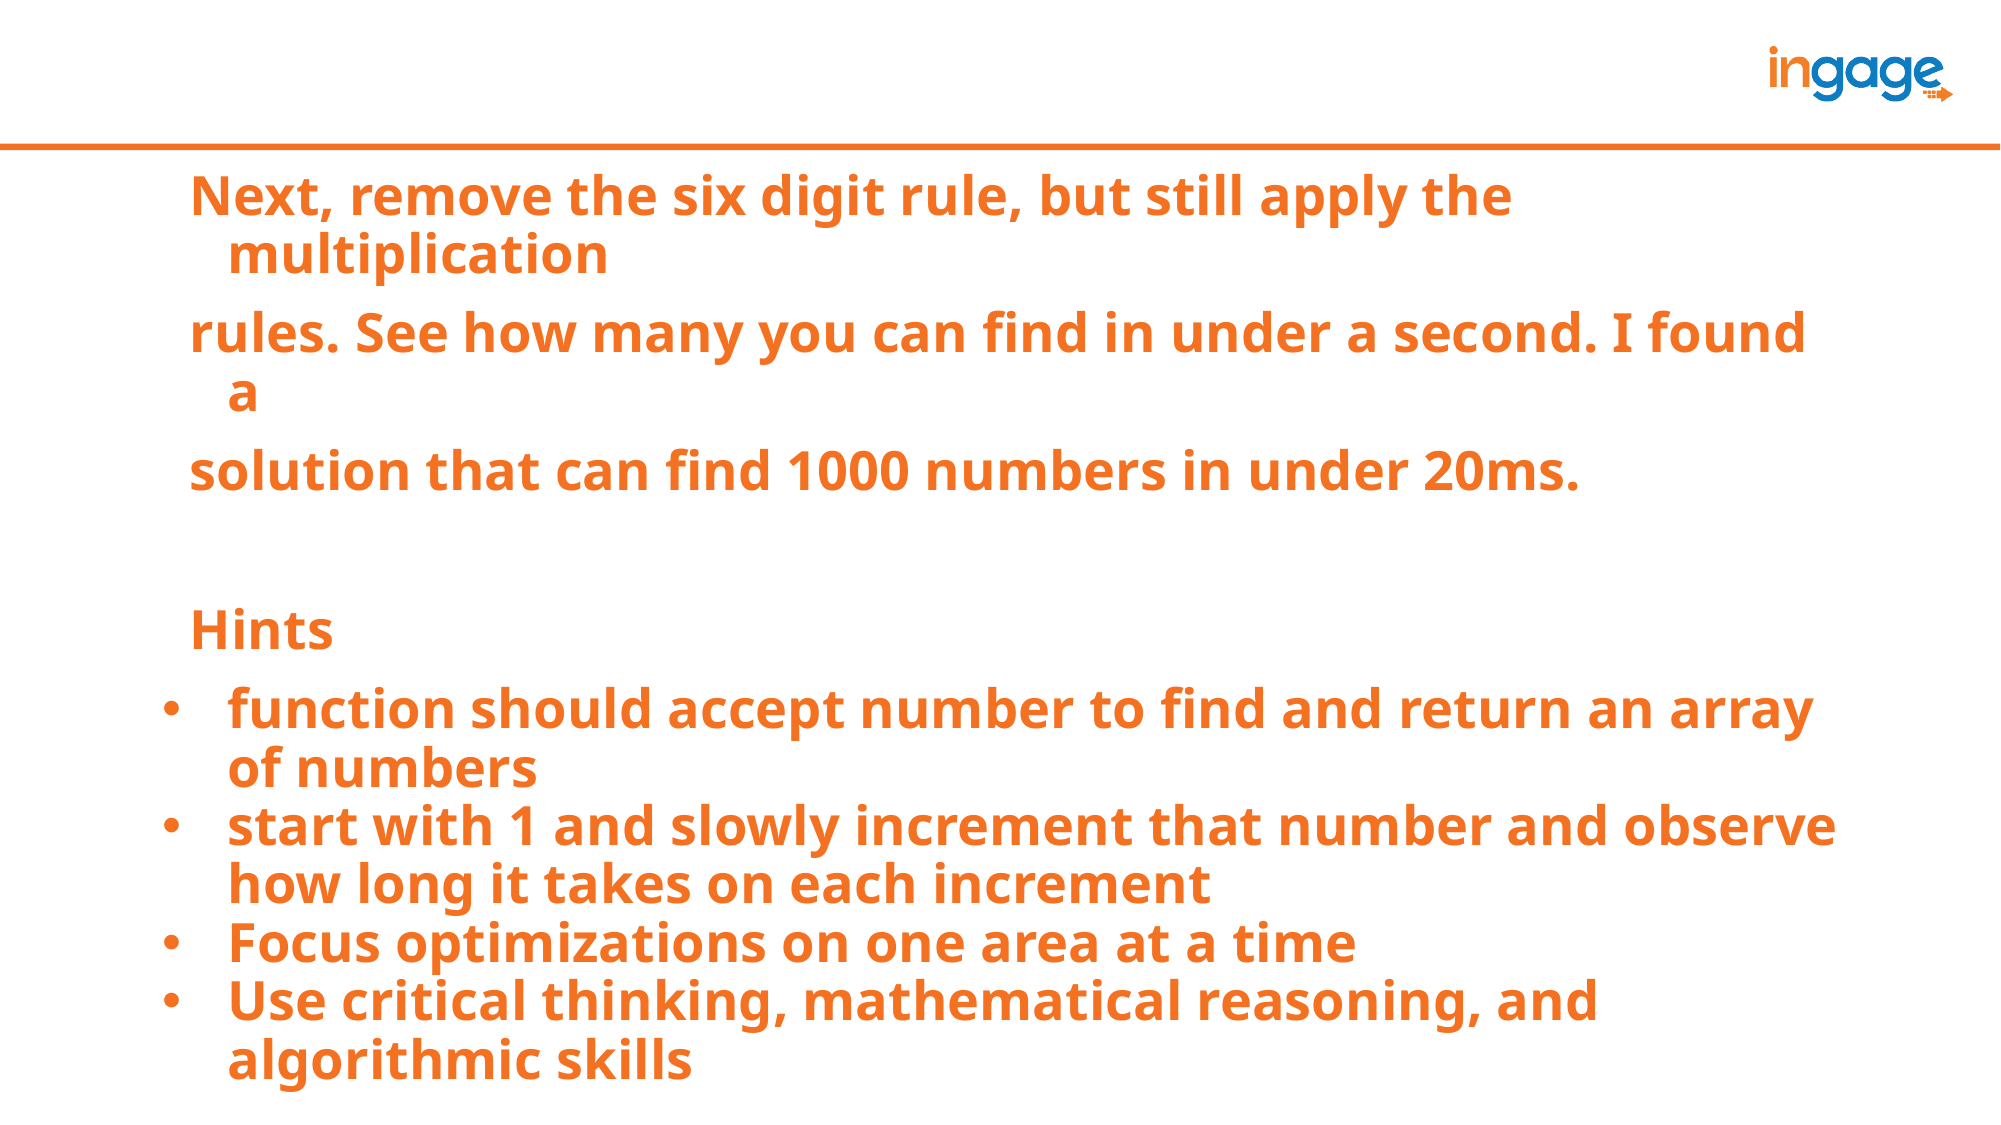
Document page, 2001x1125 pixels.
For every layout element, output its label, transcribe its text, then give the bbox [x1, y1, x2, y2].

picture [1762, 25, 1992, 125]
list Next, remove the six digit rule, but still apply the multiplication rules. See how many you can find in under a second. I found a solution that can find 1000 numbers in under 20ms. Hints function should accept number to find and return an array of numbers start with 1 and slowly increment that number and observe how long it takes on each increment Focus optimizations on one area at a time Use critical thinking, mathematical reasoning, and algorithmic skills [137, 160, 1863, 1107]
